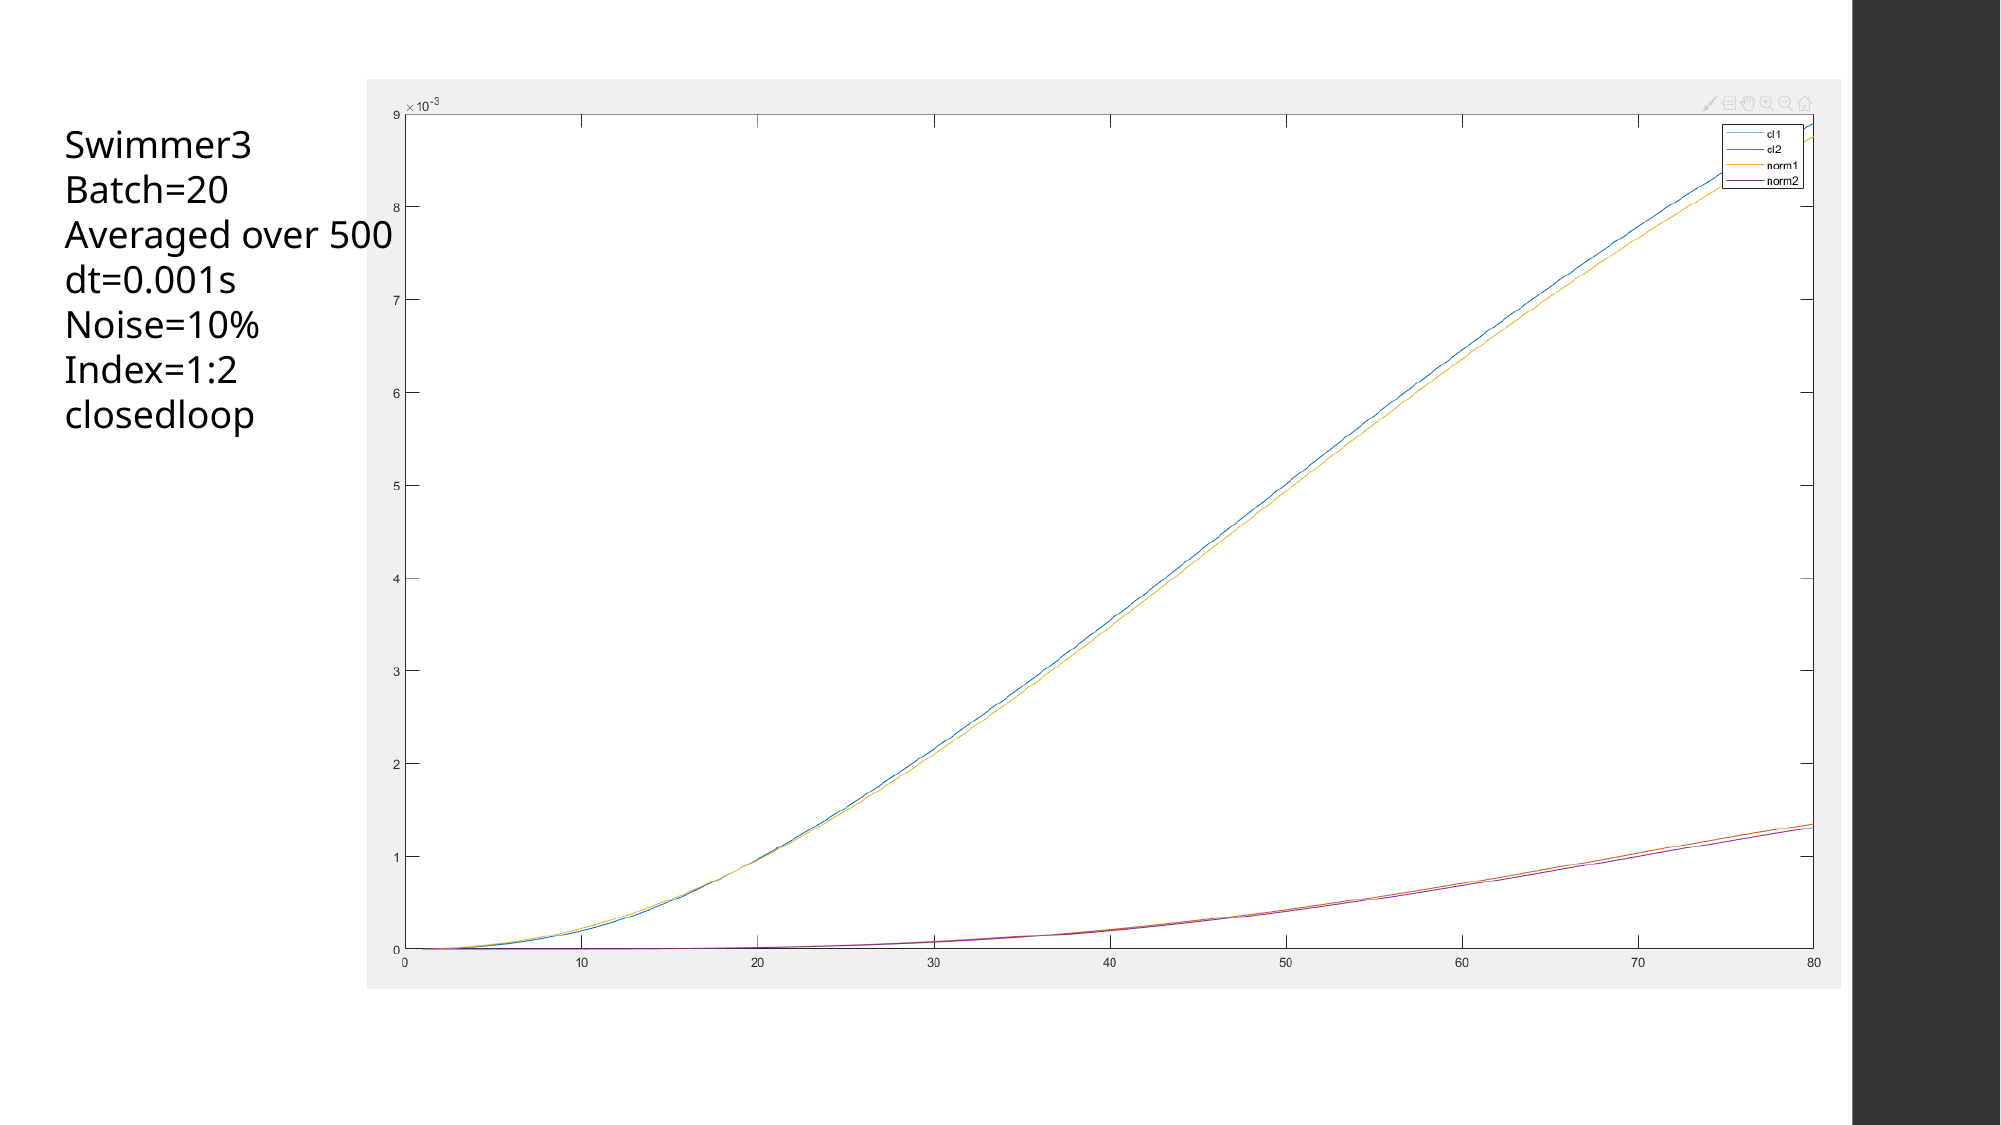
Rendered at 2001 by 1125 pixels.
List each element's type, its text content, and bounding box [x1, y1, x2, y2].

text_box Swimmer3 Batch=20 Averaged over 500 dt=0.001s Noise=10% Index=1:2 closedloop [49, 114, 359, 444]
picture [367, 79, 1841, 990]
